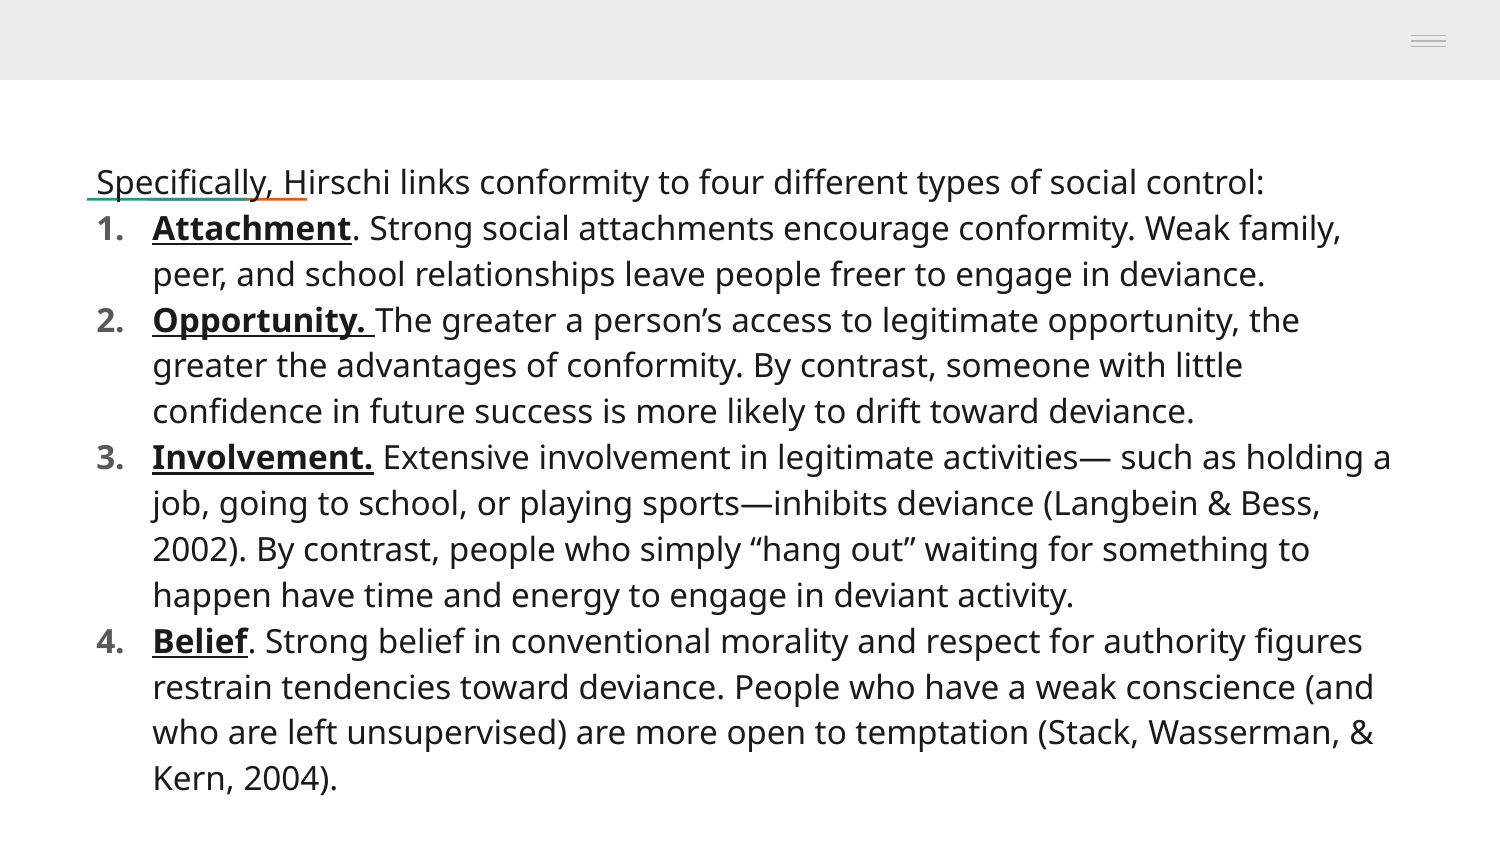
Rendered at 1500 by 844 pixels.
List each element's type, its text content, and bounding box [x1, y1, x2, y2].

list Specifically, Hirschi links conformity to four different types of social control: Attachment. Strong social attachments encourage conformity. Weak family, peer, and school relationships leave people freer to engage in deviance. Opportunity. The greater a person’s access to legitimate opportunity, the greater the advantages of conformity. By contrast, someone with little confidence in future success is more likely to drift toward deviance. Involvement. Extensive involvement in legitimate activities— such as holding a job, going to school, or playing sports—inhibits deviance (Langbein & Bess, 2002). By contrast, people who simply “hang out” waiting for something to happen have time and energy to engage in deviant activity. Belief. Strong belief in conventional morality and respect for authority figures restrain tendencies toward deviance. People who have a weak conscience (and who are left unsupervised) are more open to temptation (Stack, Wasserman, & Kern, 2004). [57, 140, 1416, 777]
